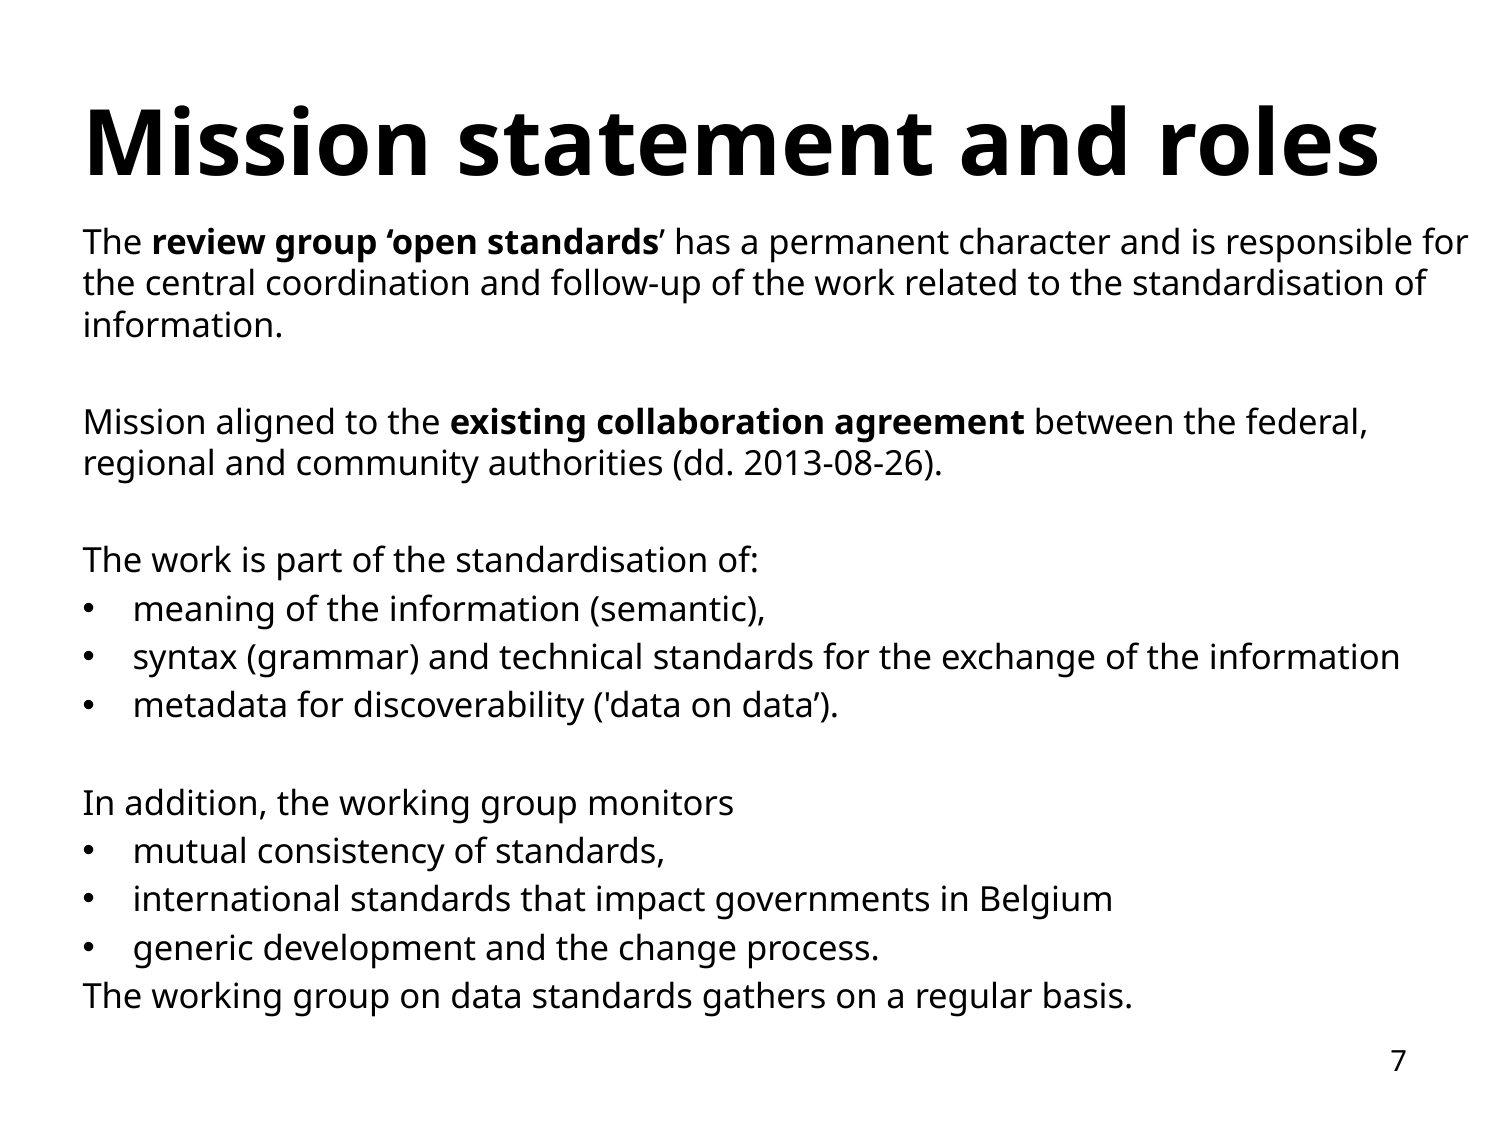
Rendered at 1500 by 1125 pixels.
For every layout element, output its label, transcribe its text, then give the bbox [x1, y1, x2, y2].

slide_number 7 [1382, 1034, 1468, 1097]
list The review group ‘open standards’ has a permanent character and is responsible for the central coordination and follow-up of the work related to the standardisation of information. Mission aligned to the existing collaboration agreement between the federal, regional and community authorities (dd. 2013-08-26). The work is part of the standardisation of: meaning of the information (semantic), syntax (grammar) and technical standards for the exchange of the information metadata for discoverability ('data on data’). In addition, the working group monitors mutual consistency of standards, international standards that impact governments in Belgium generic development and the change process. The working group on data standards gathers on a regular basis. [74, 207, 1483, 1024]
title Mission statement and roles [74, 41, 1426, 207]
